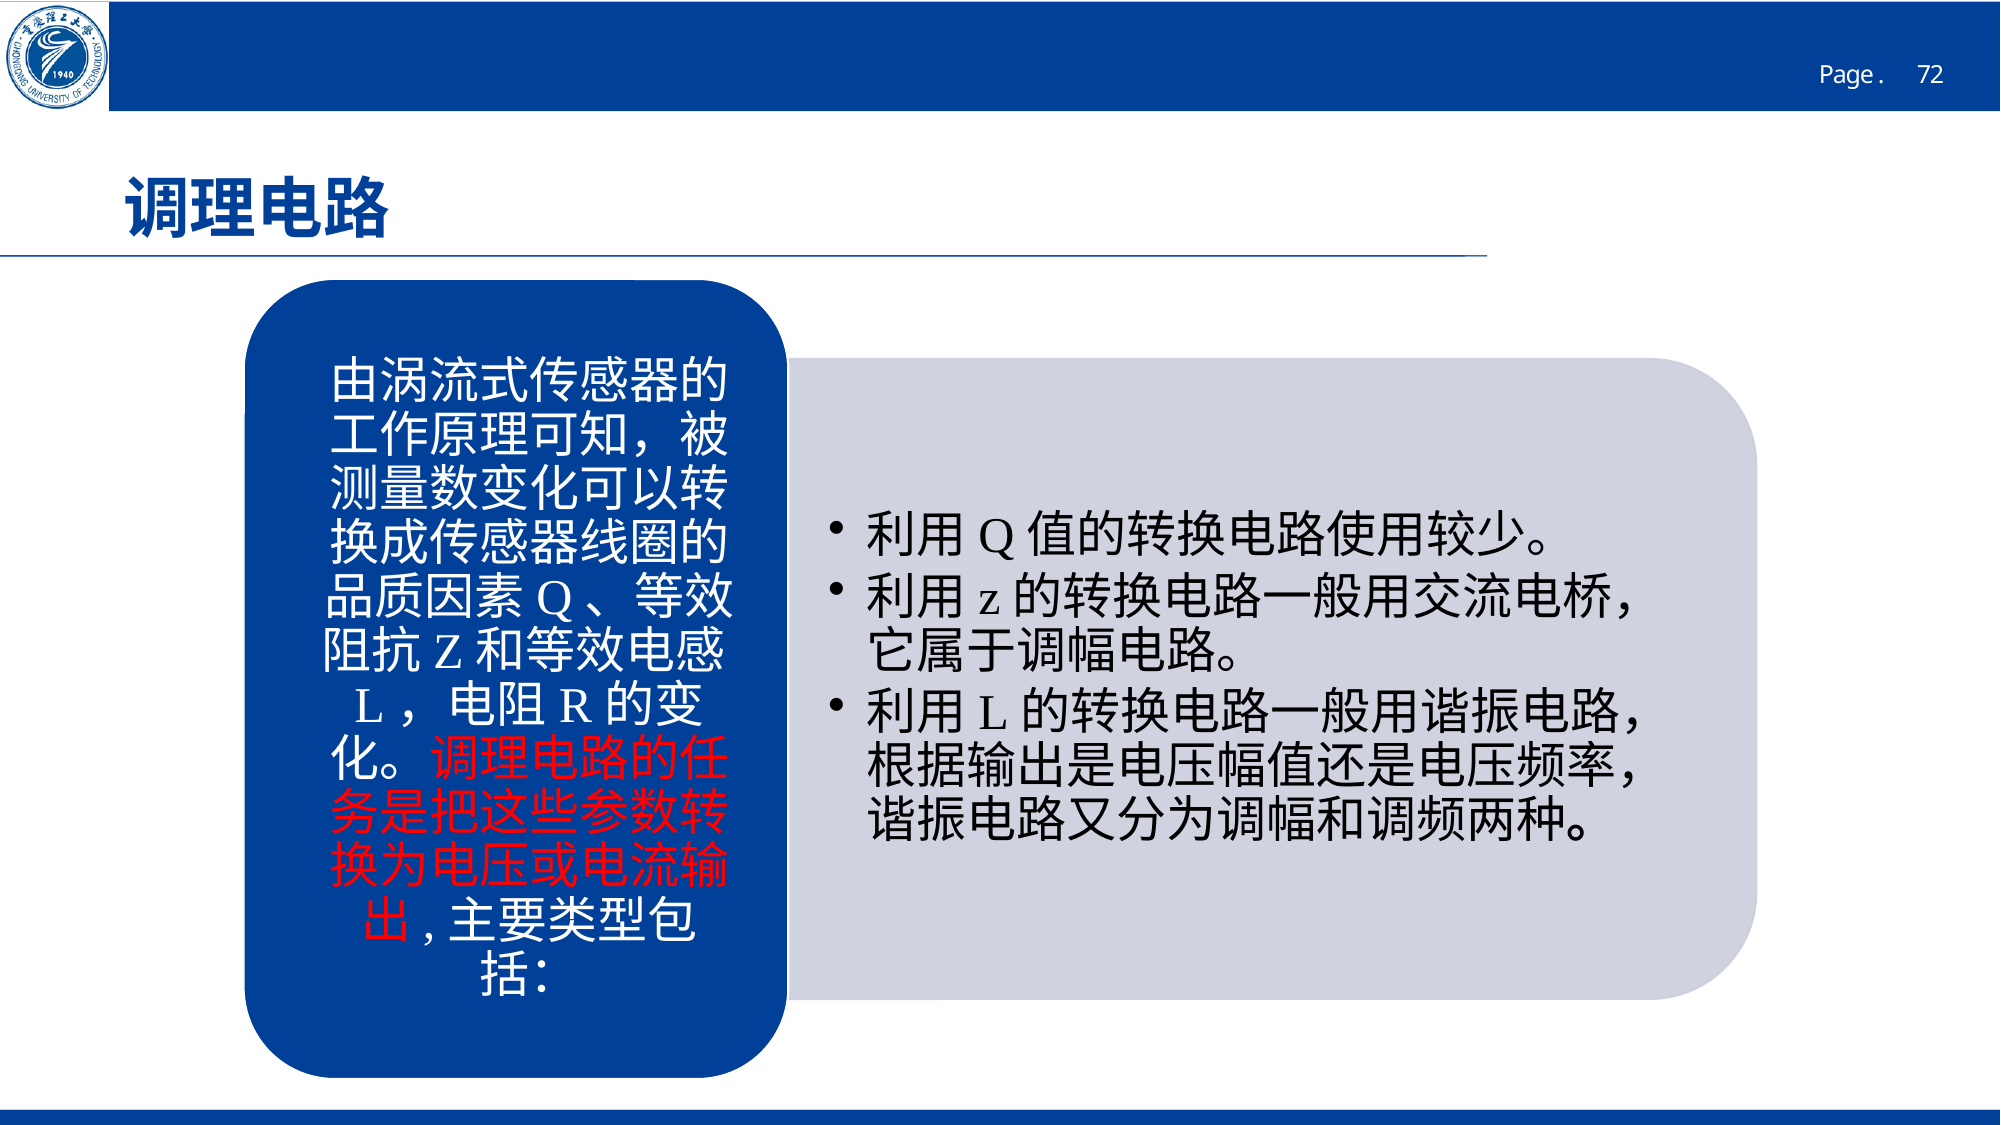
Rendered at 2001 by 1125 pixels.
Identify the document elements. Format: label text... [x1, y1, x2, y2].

title 调理电路 [108, 160, 1940, 255]
picture [0, 2, 109, 112]
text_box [243, 278, 1757, 1079]
